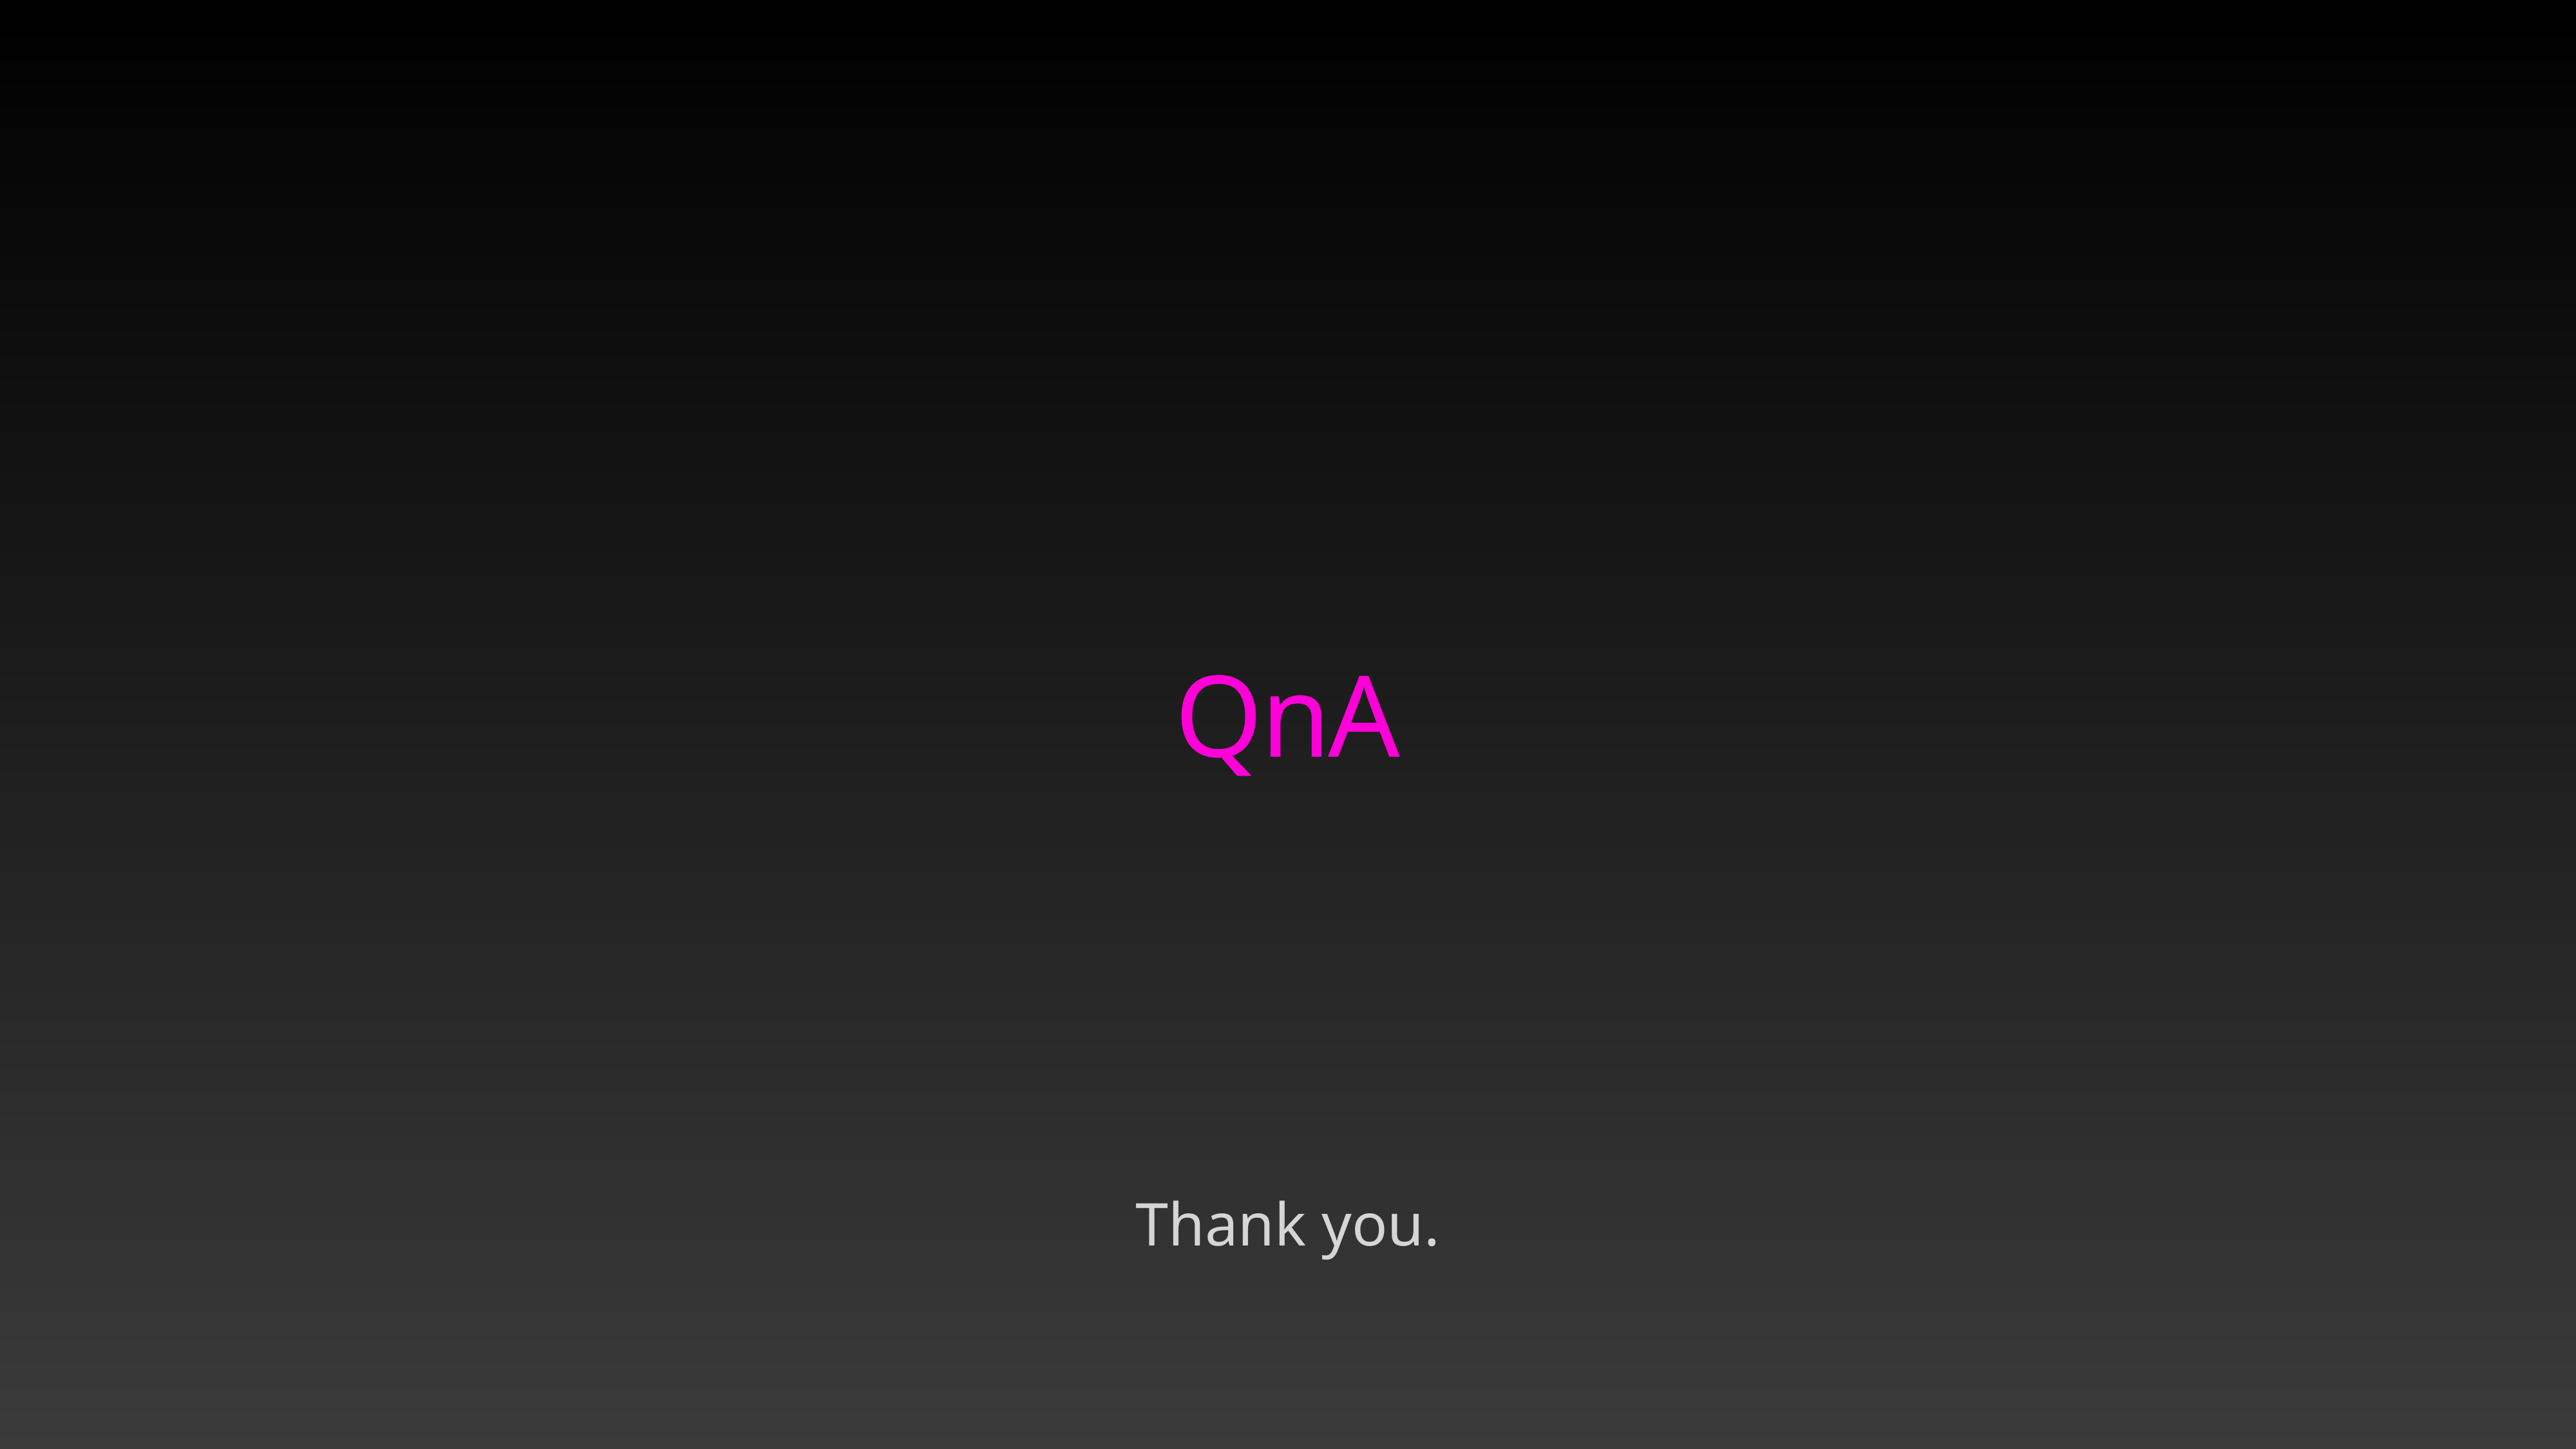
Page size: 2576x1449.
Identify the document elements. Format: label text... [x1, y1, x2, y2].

list Thank you. [133, 1178, 2443, 1267]
list QnA [133, 491, 2443, 957]
